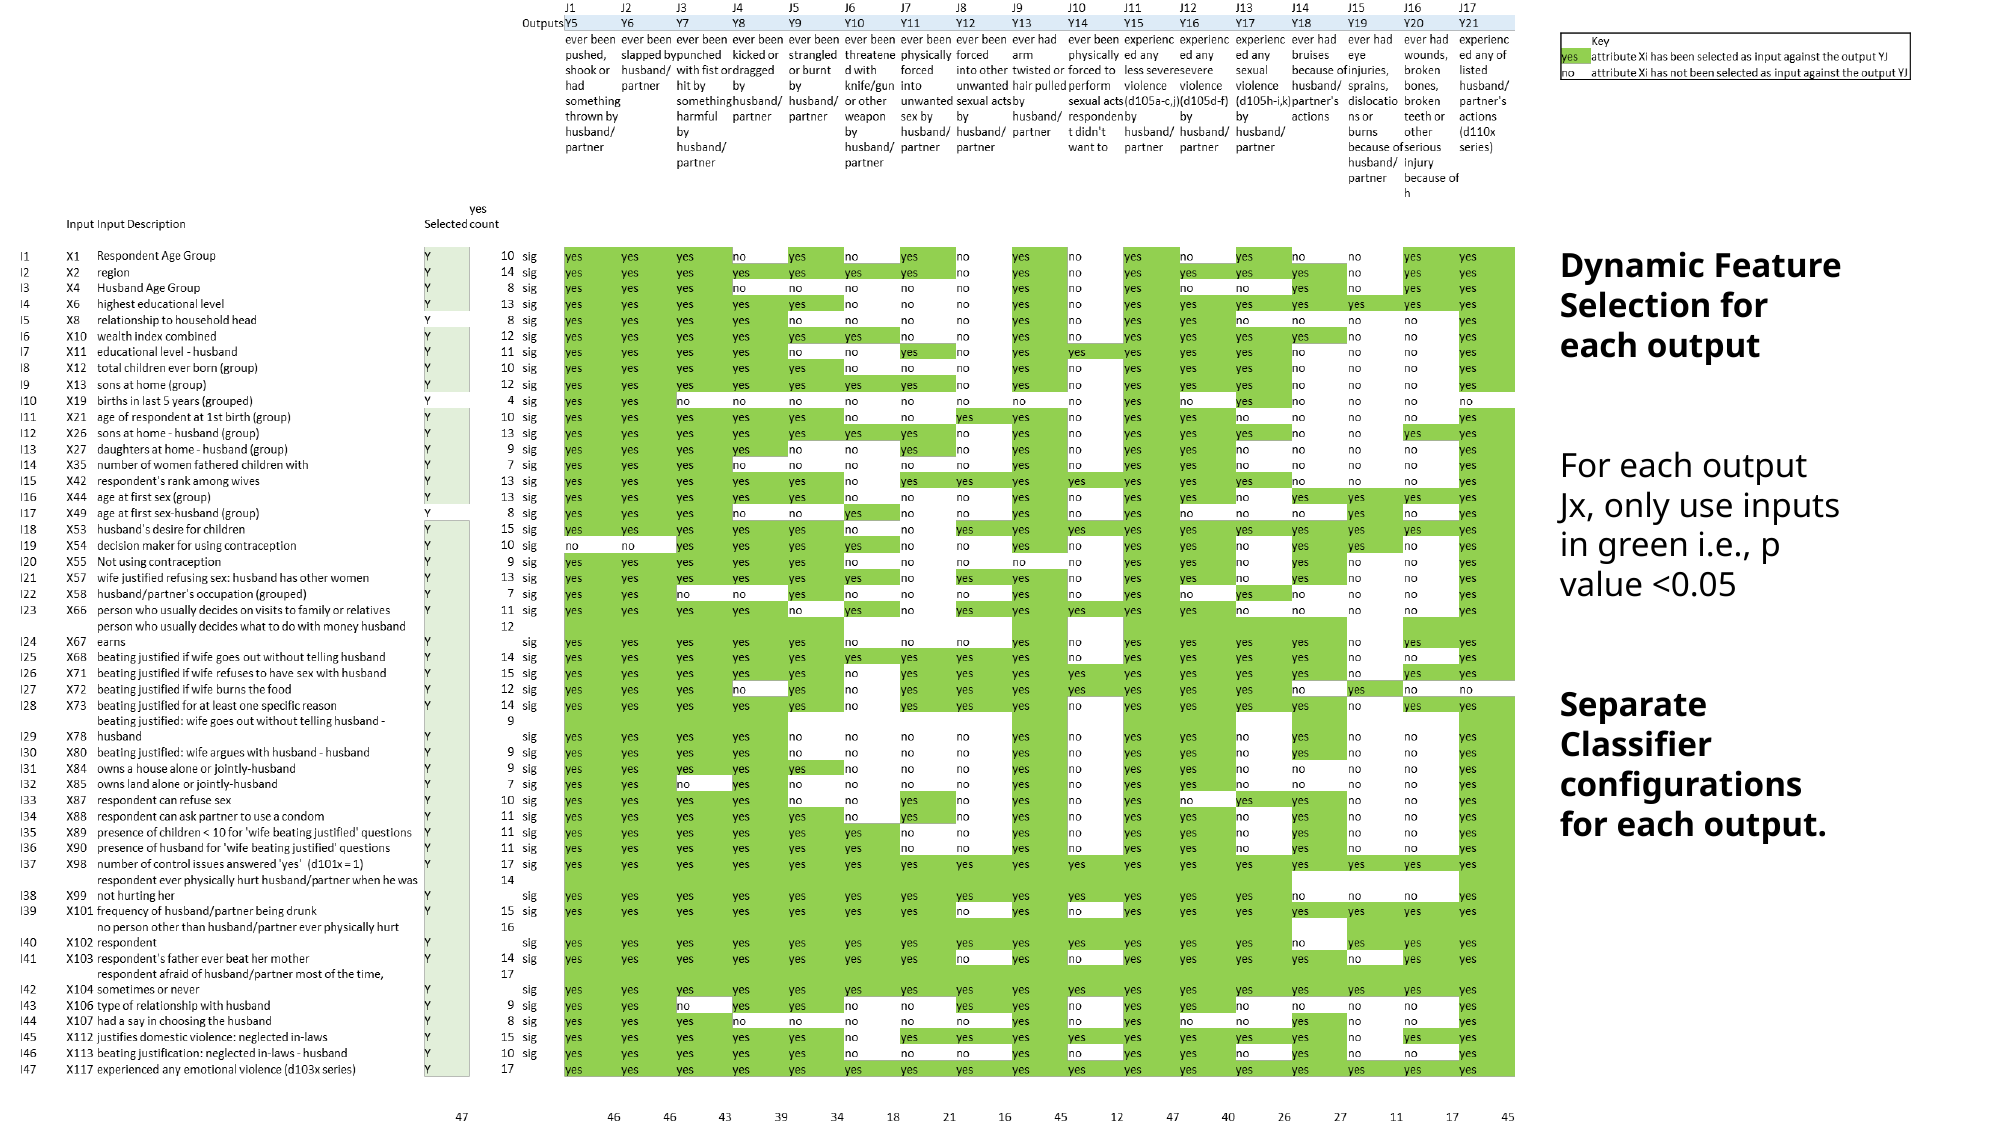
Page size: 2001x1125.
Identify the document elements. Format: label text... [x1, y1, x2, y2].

text_box Dynamic Feature Selection for each output For each output Jx, only use inputs in green i.e., p value <0.05 Separate Classifier configurations for each output. [1544, 236, 1863, 1011]
picture [19, 0, 1930, 1125]
